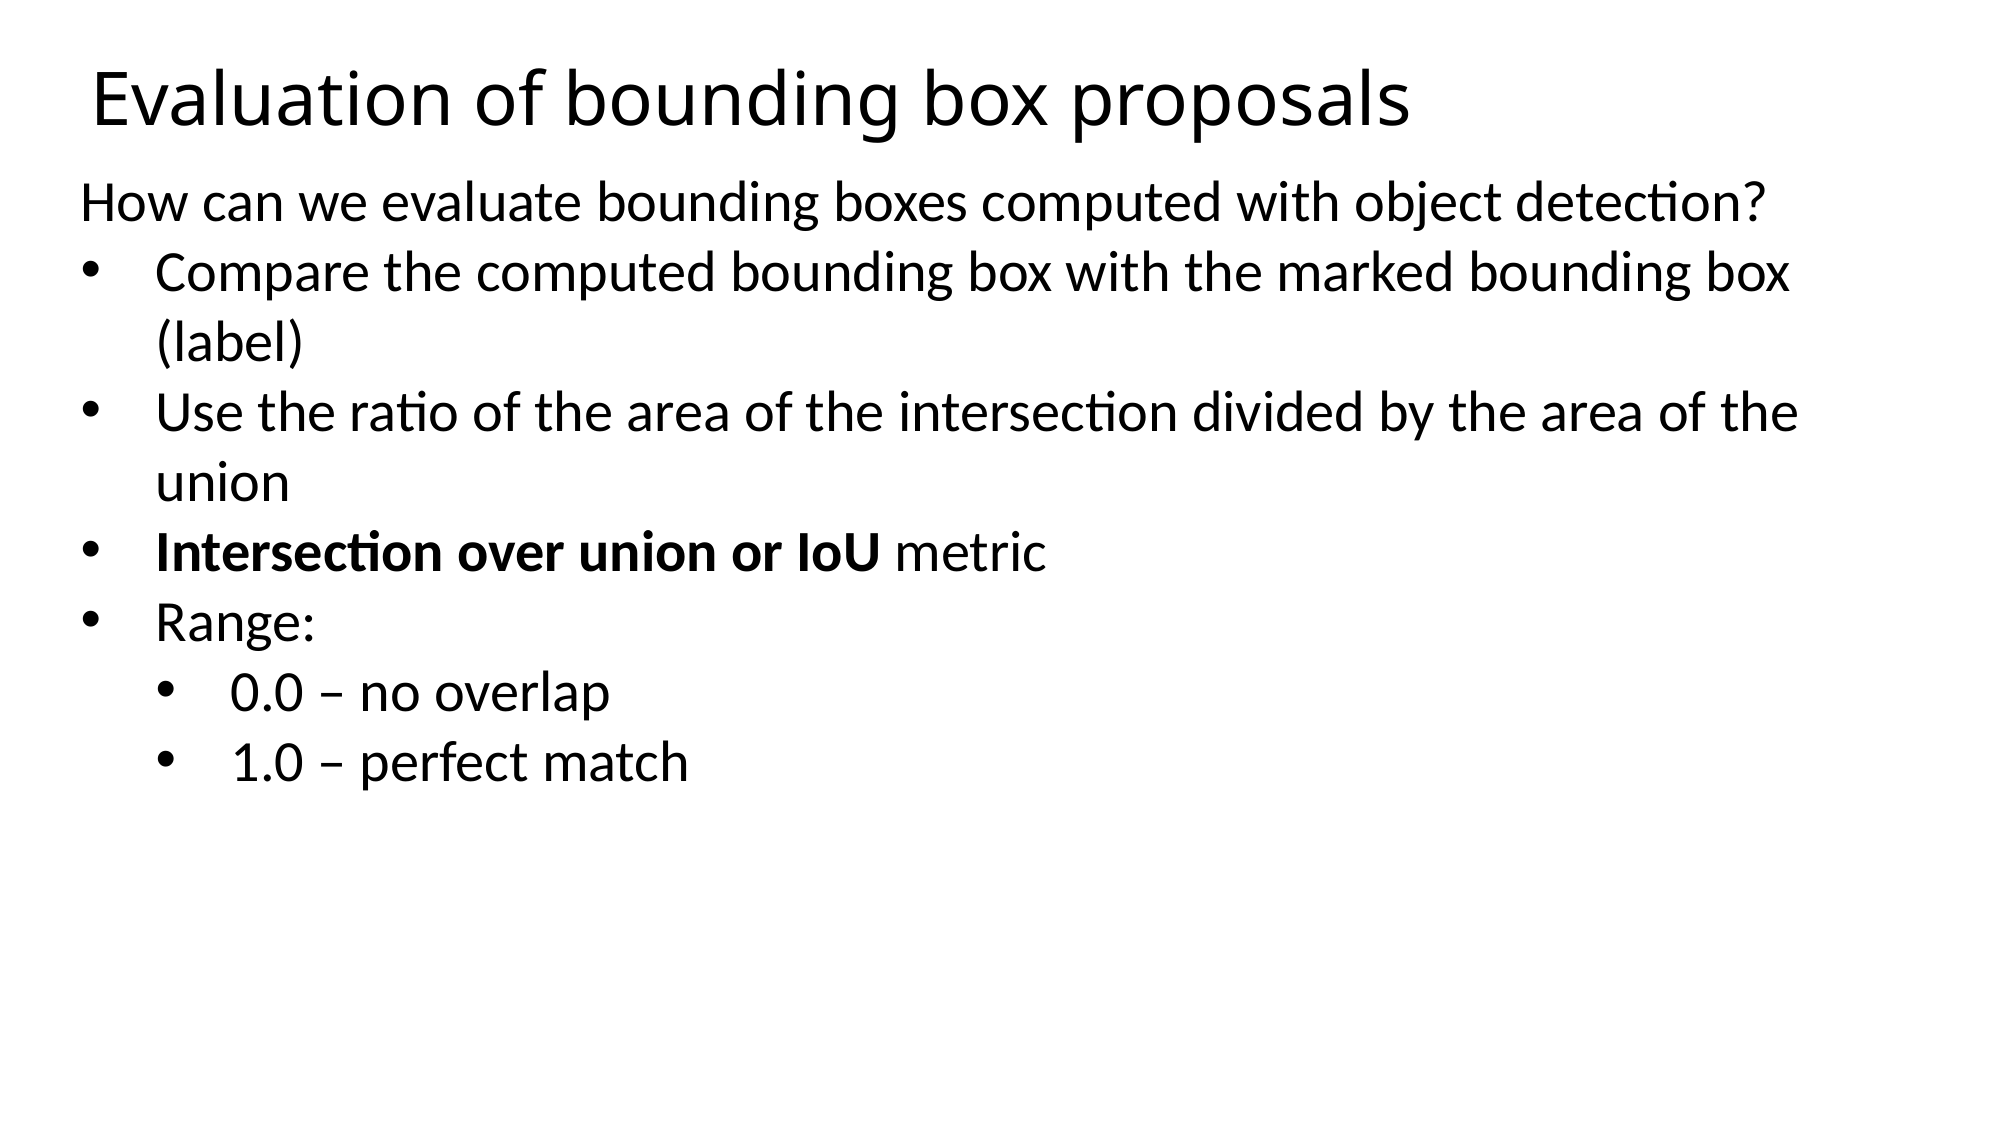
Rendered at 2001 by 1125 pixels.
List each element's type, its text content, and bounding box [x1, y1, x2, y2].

text_box How can we evaluate bounding boxes computed with object detection? Compare the computed bounding box with the marked bounding box (label) Use the ratio of the area of the intersection divided by the area of the union Intersection over union or IoU metric Range: 0.0 – no overlap 1.0 – perfect match [65, 156, 1880, 801]
text_box Evaluation of bounding box proposals [75, 54, 1966, 150]
